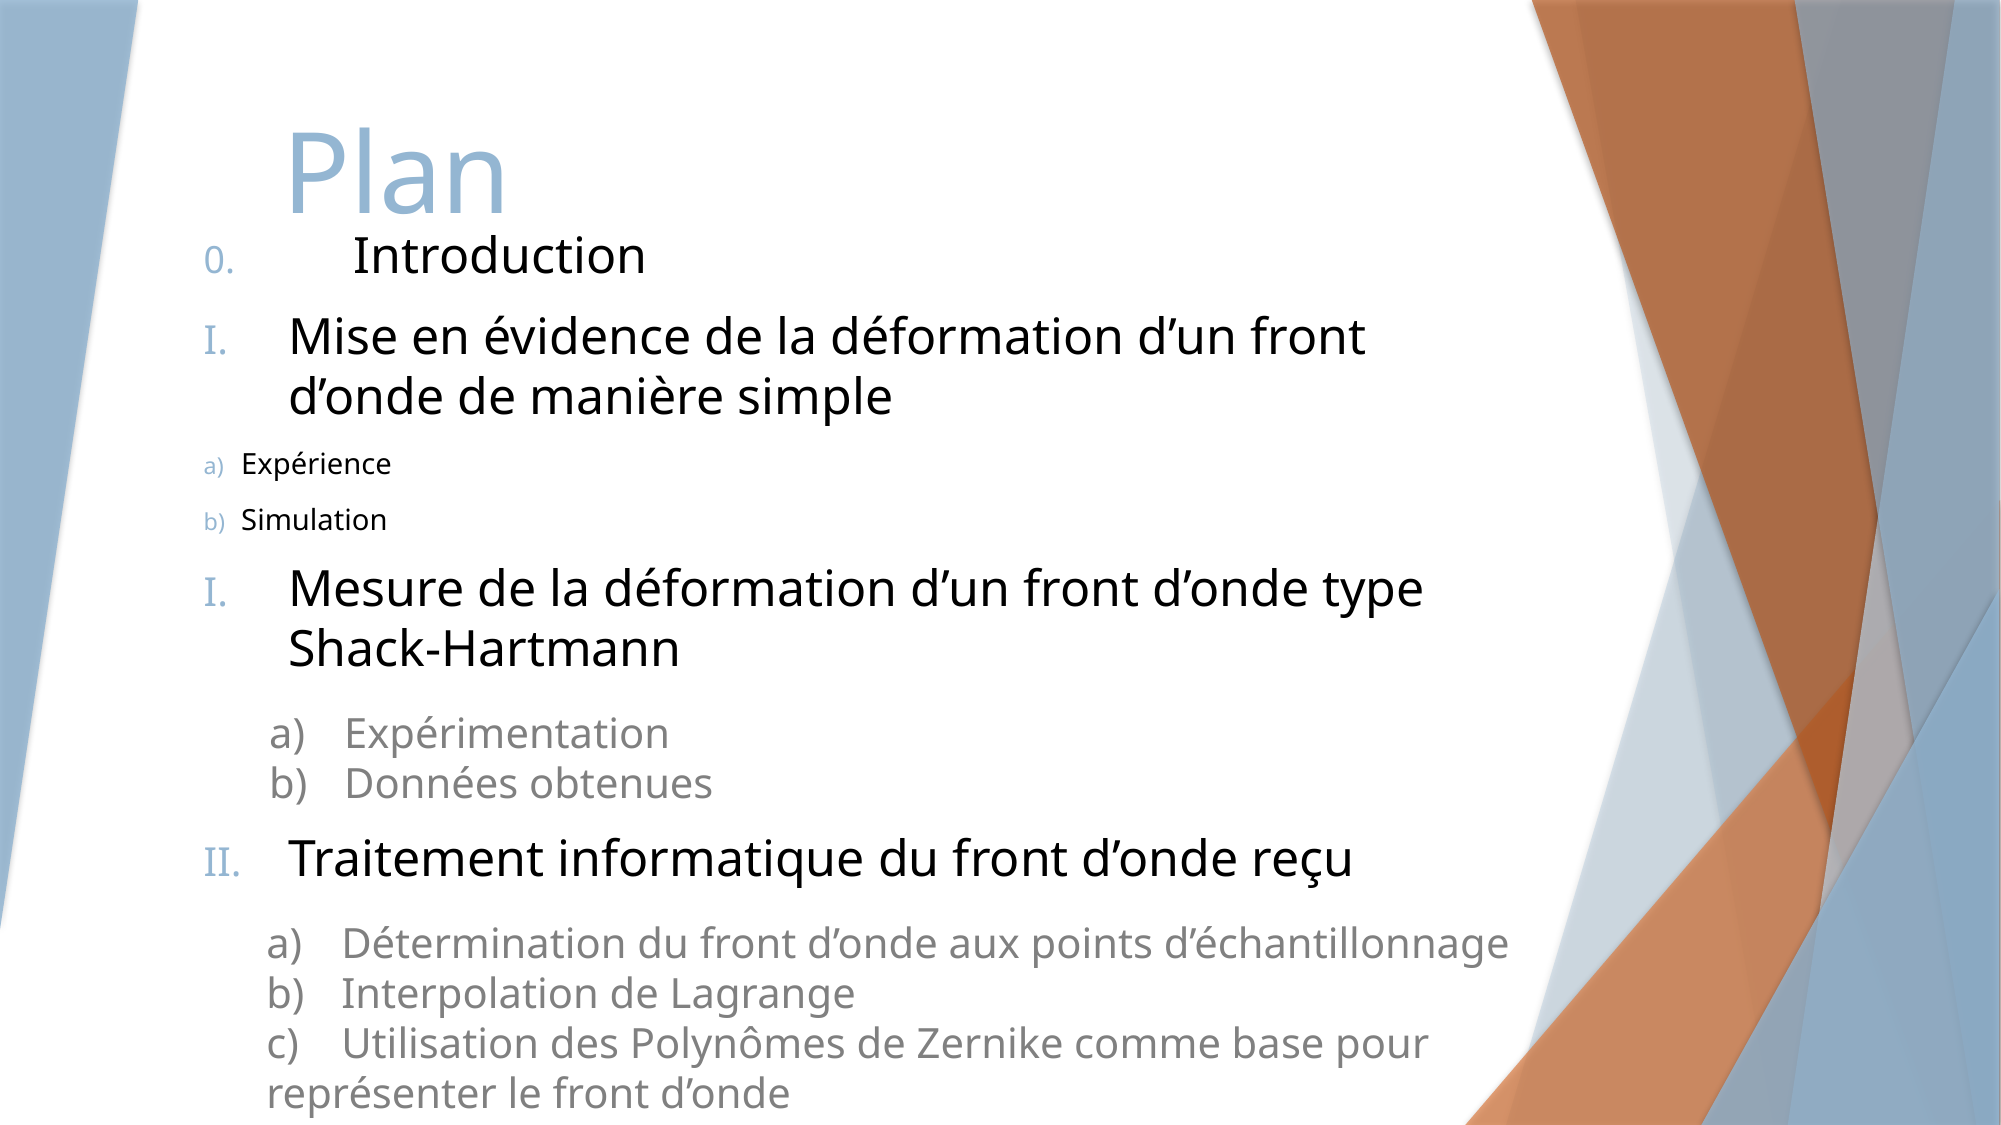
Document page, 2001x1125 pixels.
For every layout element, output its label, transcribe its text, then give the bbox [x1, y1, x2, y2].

subtitle 0. Introduction Mise en évidence de la déformation d’un front d’onde de manière simple Expérience Simulation Mesure de la déformation d’un front d’onde type Shack-Hartmann Traitement informatique du front d’onde reçu [188, 215, 1463, 1009]
text_box Expérimentation Données obtenues [254, 699, 740, 815]
title Plan [267, 87, 538, 215]
text_box Détermination du front d’onde aux points d’échantillonnage Interpolation de Lagrange Utilisation des Polynômes de Zernike comme base pour représenter le front d’onde [251, 909, 1525, 1124]
